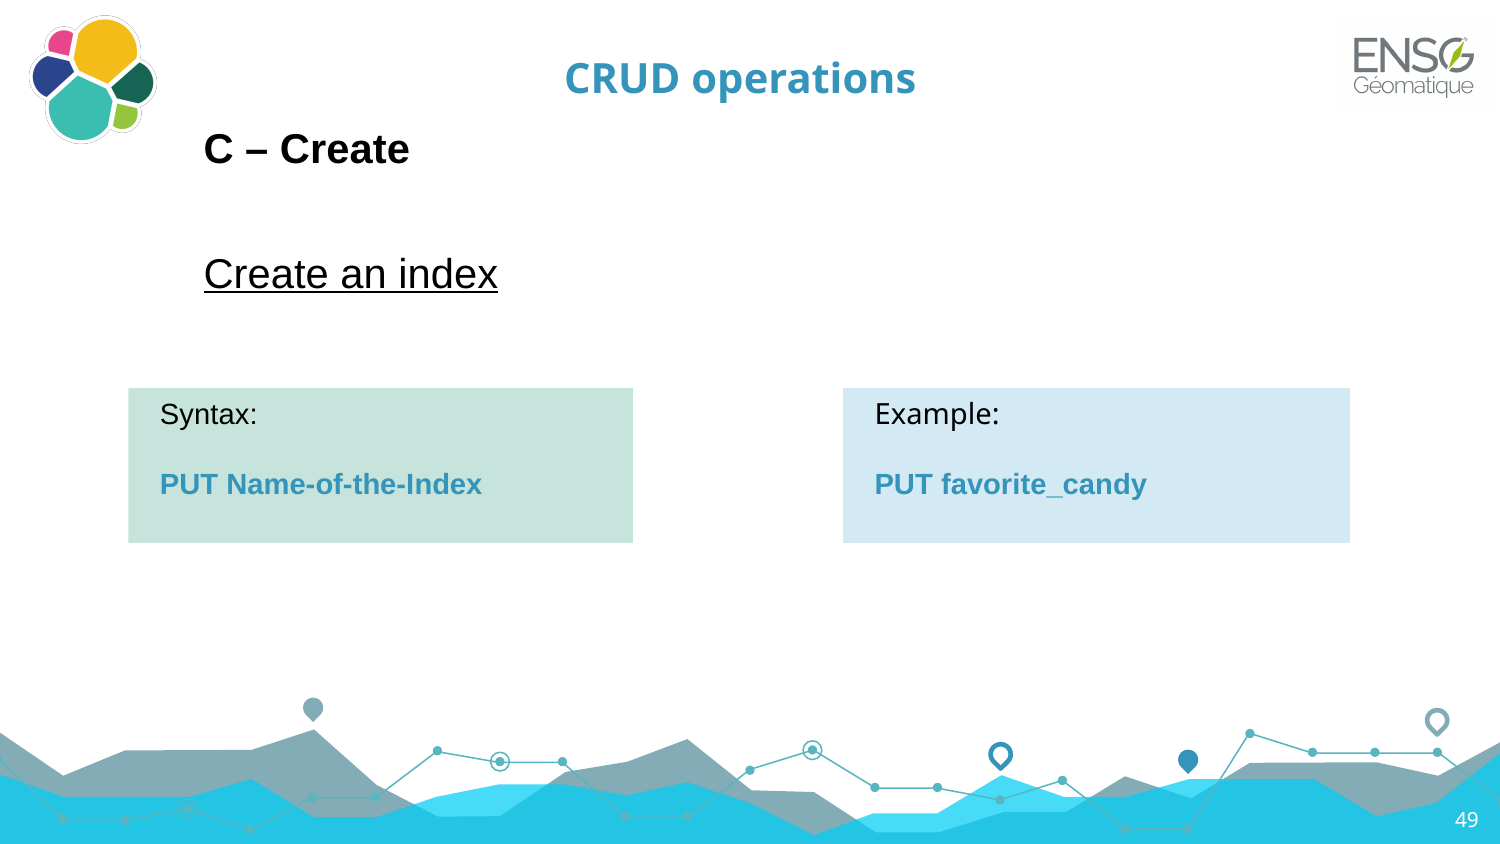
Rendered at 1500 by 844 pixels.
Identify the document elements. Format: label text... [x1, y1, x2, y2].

list C – Create Create an index [171, 106, 1320, 670]
slide_number 49 [1403, 791, 1494, 844]
picture [1334, 17, 1494, 110]
title CRUD operations [171, 0, 1320, 106]
text_box Example: PUT favorite_candy [843, 388, 1350, 543]
text_box Syntax: PUT Name-of-the-Index [128, 388, 633, 543]
picture [29, 15, 157, 144]
